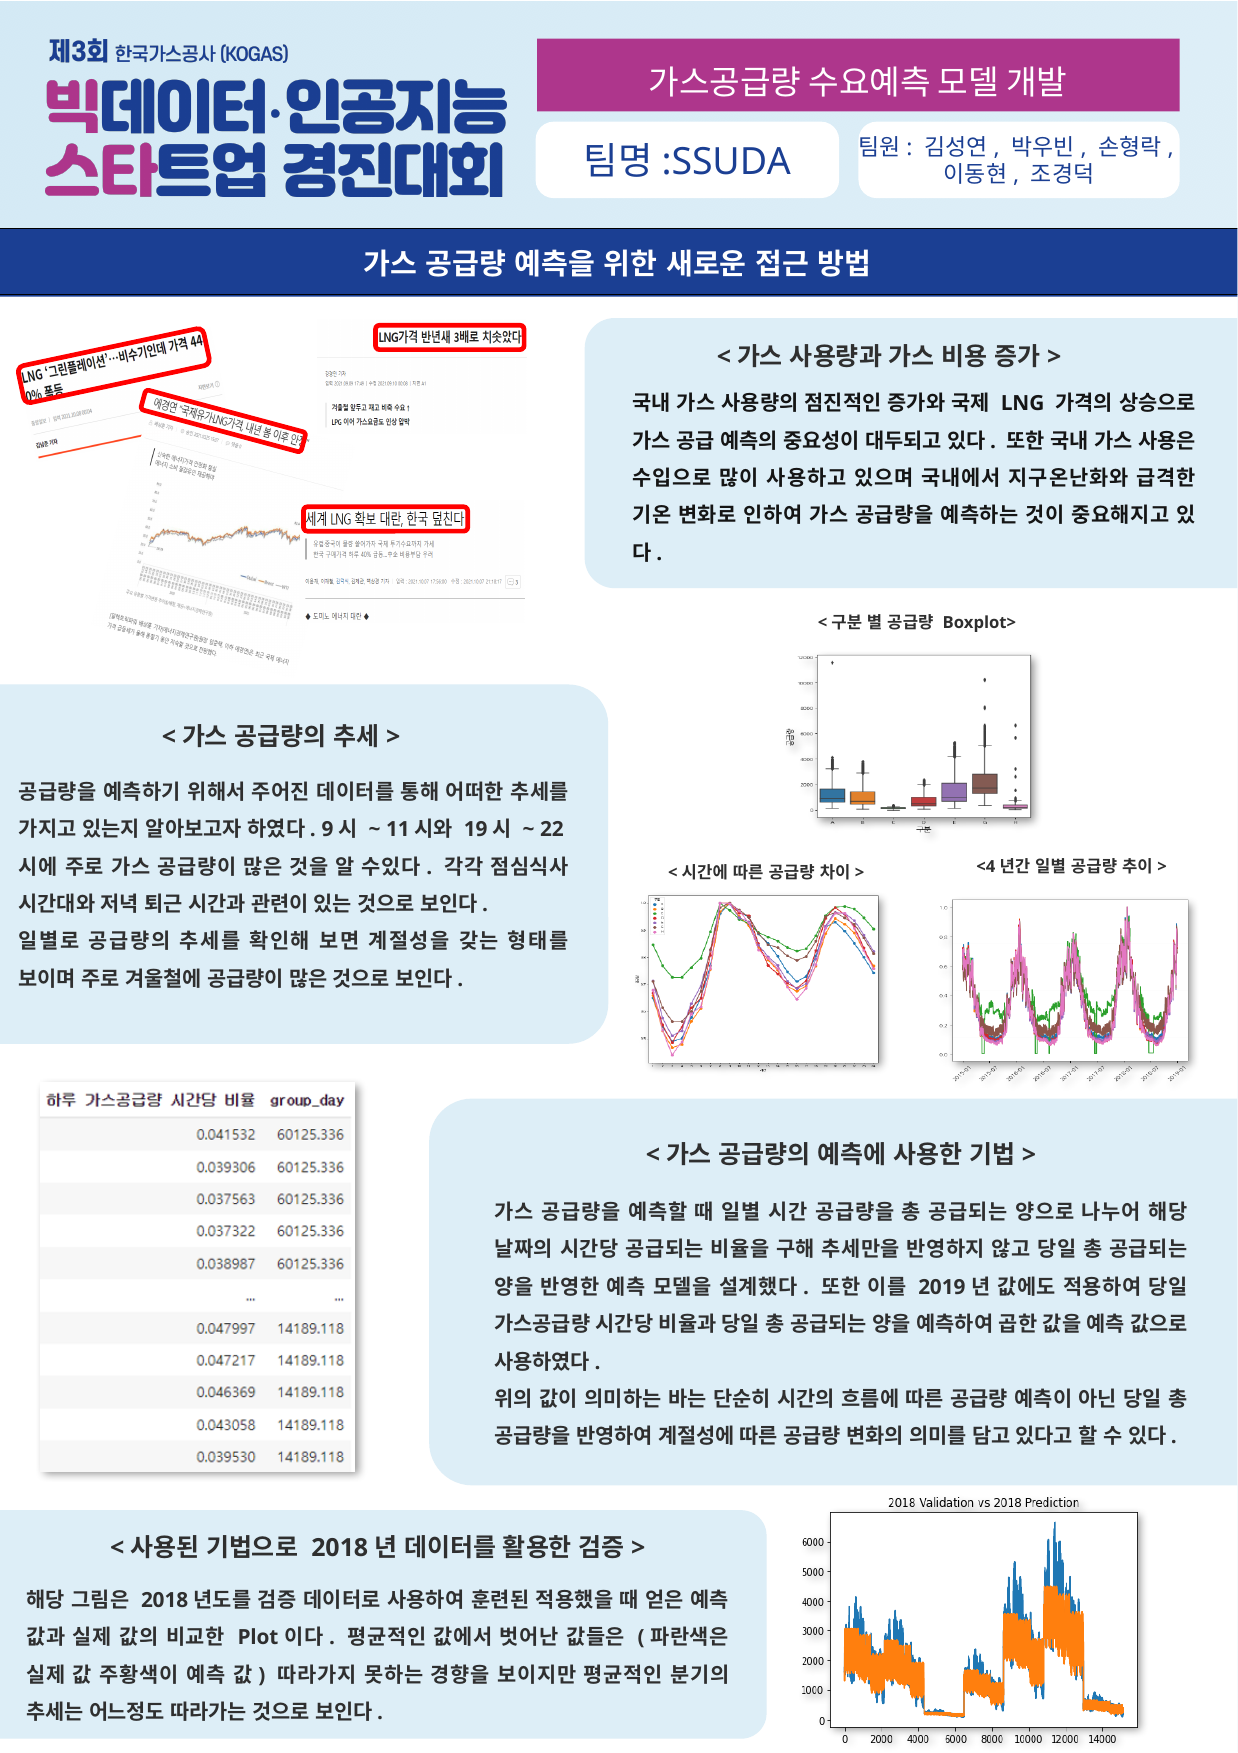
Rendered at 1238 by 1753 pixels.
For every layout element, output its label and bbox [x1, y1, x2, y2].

text_box [540, 858, 933, 1074]
text_box [18, 318, 527, 655]
picture [0, 229, 1238, 294]
picture [0, 295, 1238, 1752]
picture [0, 0, 1238, 227]
text_box [933, 851, 1192, 1086]
text_box [782, 607, 1034, 835]
